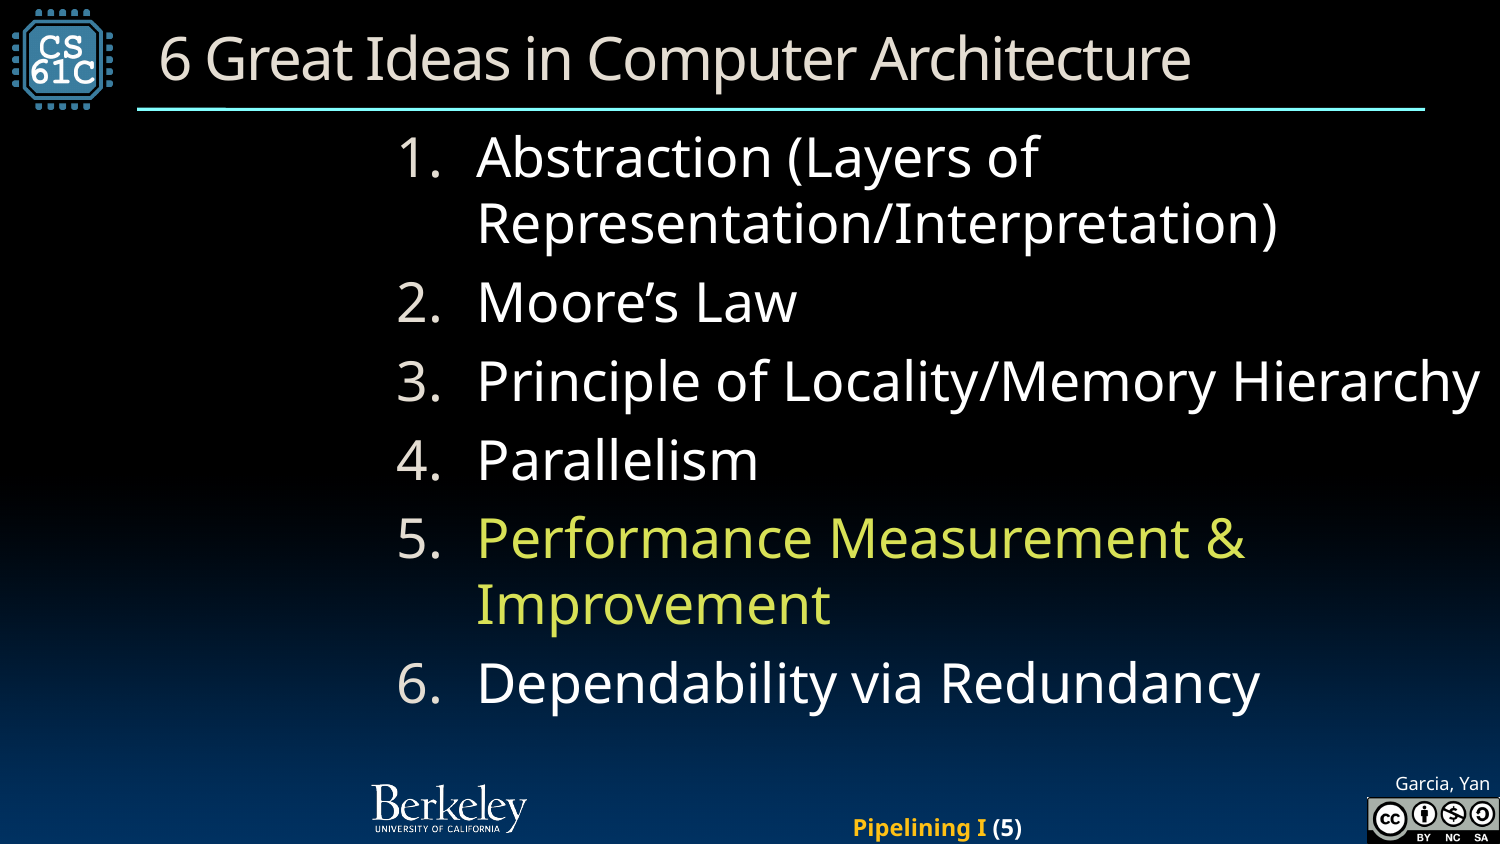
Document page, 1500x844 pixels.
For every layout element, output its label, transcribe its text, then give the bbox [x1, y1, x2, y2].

picture [0, 0, 1500, 844]
list Abstraction (Layers of Representation/Interpretation) Moore’s Law Principle of Locality/Memory Hierarchy Parallelism Performance Measurement & Improvement Dependability via Redundancy [374, 111, 1500, 773]
title 6 Great Ideas in Computer Architecture [137, 9, 1430, 104]
